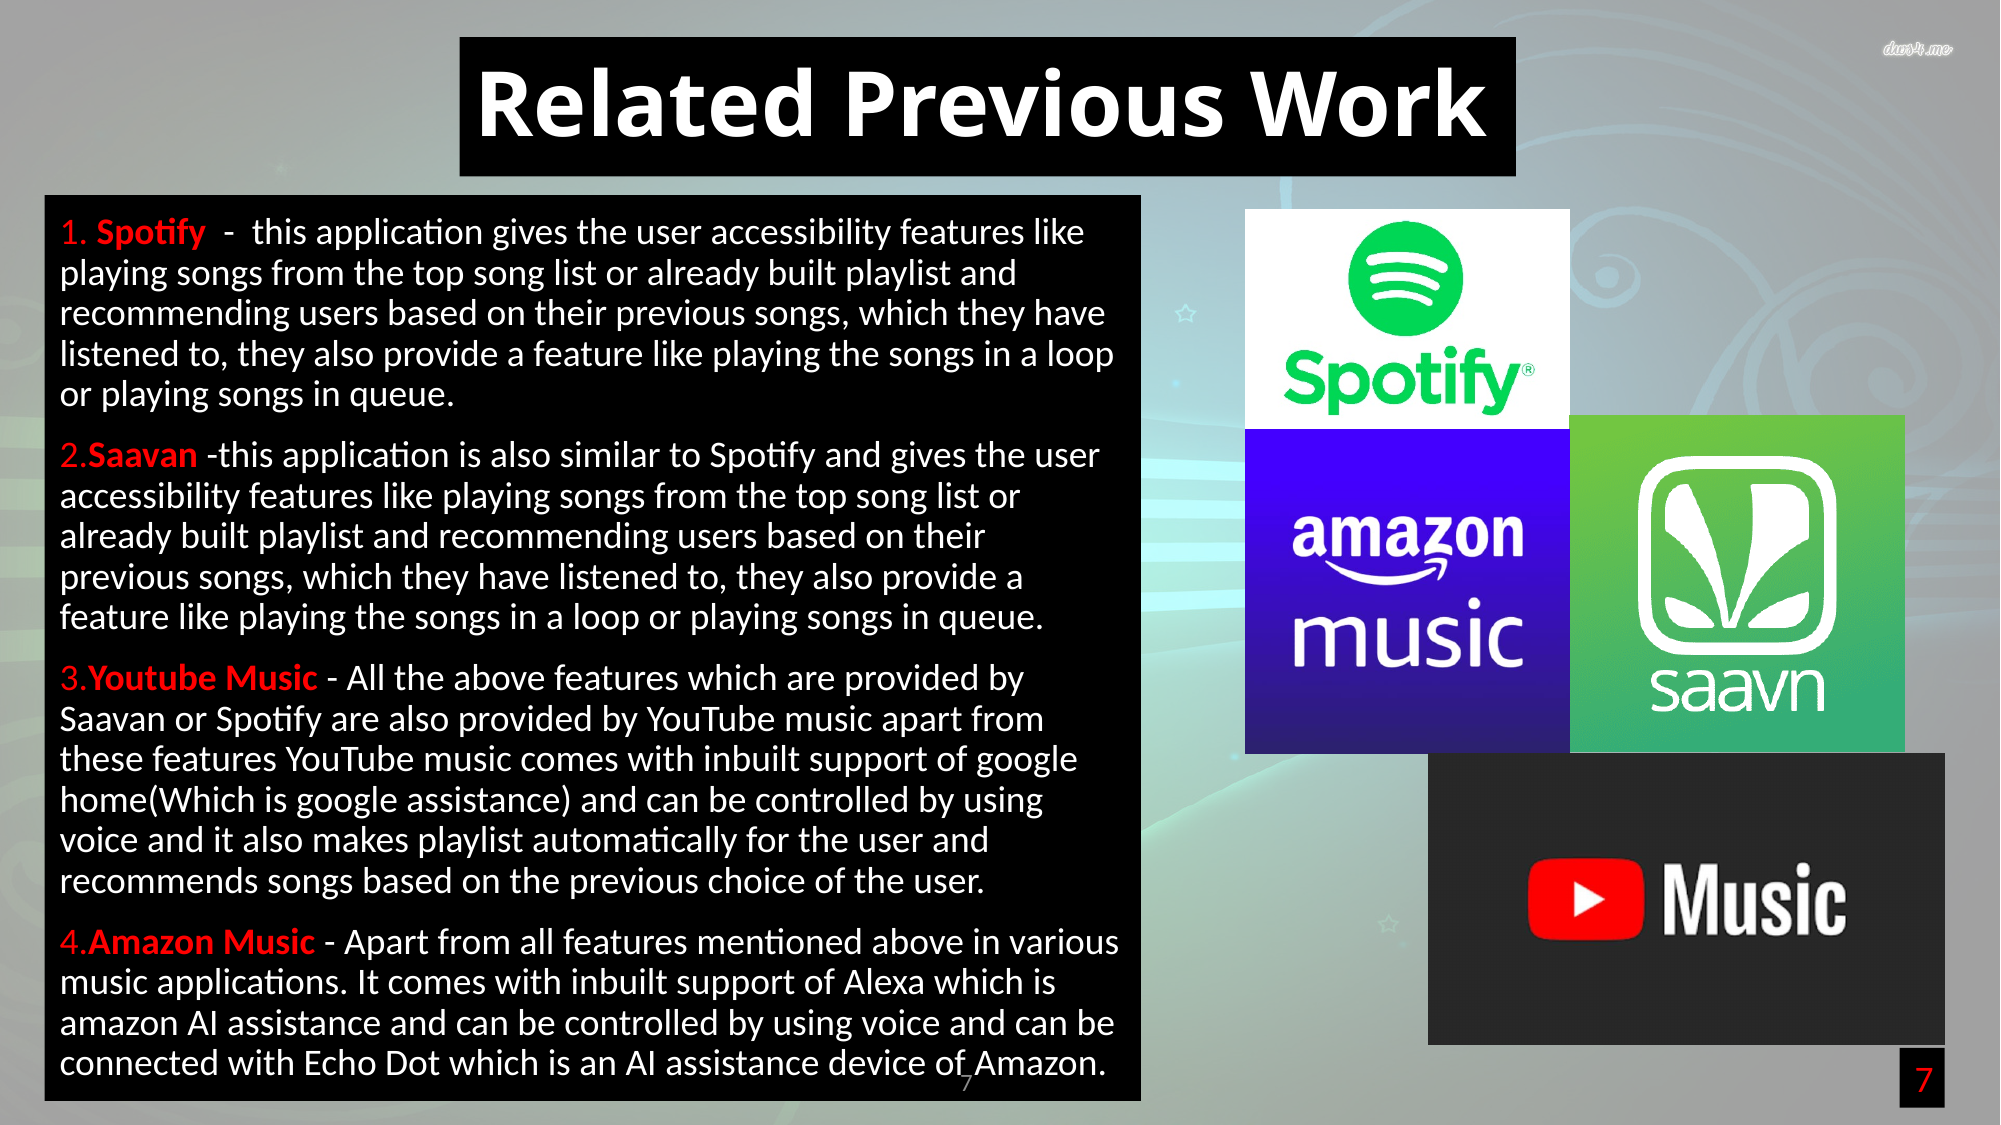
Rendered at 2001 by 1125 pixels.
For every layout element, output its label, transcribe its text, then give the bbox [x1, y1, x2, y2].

slide_number 7 [554, 1051, 988, 1113]
subtitle 1. Spotify - this application gives the user accessibility features like playing songs from the top song list or already built playlist and recommending users based on their previous songs, which they have listened to, they also provide a feature like playing the songs in a loop or playing songs in queue. 2.Saavan -this application is also similar to Spotify and gives the user accessibility features like playing songs from the top song list or already built playlist and recommending users based on their previous songs, which they have listened to, they also provide a feature like playing the songs in a loop or playing songs in queue. 3.Youtube Music - All the above features which are provided by Saavan or Spotify are also provided by YouTube music apart from these features YouTube music comes with inbuilt support of google home(Which is google assistance) and can be controlled by using voice and it also makes playlist automatically for the user and recommends songs based on the previous choice of the user. 4.Amazon Music - Apart from all features mentioned above in various music applications. It comes with inbuilt support of Alexa which is amazon AI assistance and can be controlled by using voice and can be connected with Echo Dot which is an AI assistance device of Amazon. [44, 195, 1141, 1101]
text_box 7 [1899, 1047, 1945, 1108]
title Related Previous Work [459, 37, 1516, 177]
picture [1244, 209, 1945, 1045]
